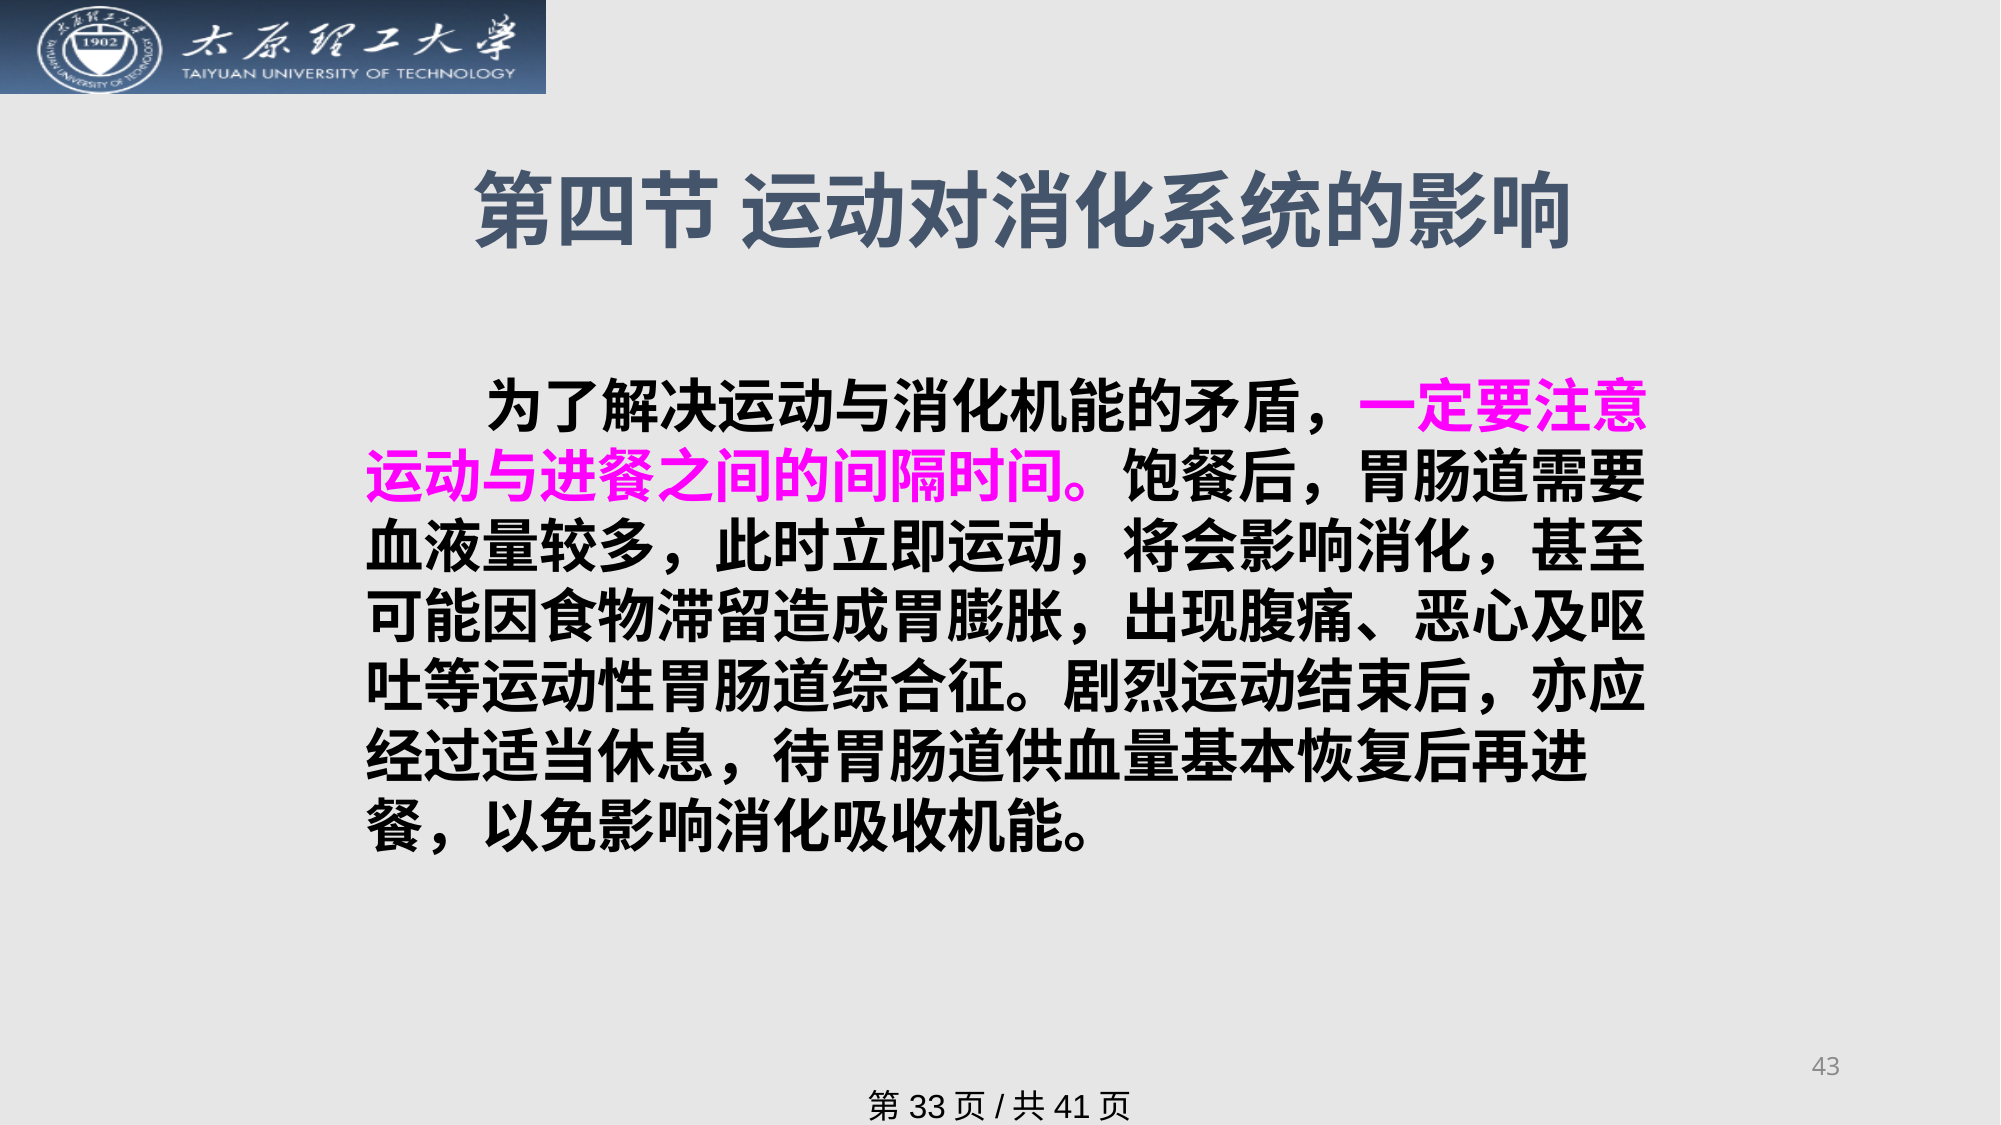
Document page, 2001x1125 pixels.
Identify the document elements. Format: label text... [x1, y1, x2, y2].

picture [0, 0, 546, 94]
slide_number 43 [1750, 1041, 1856, 1094]
text_box 第33页/共41页 [249, 0, 1750, 1125]
